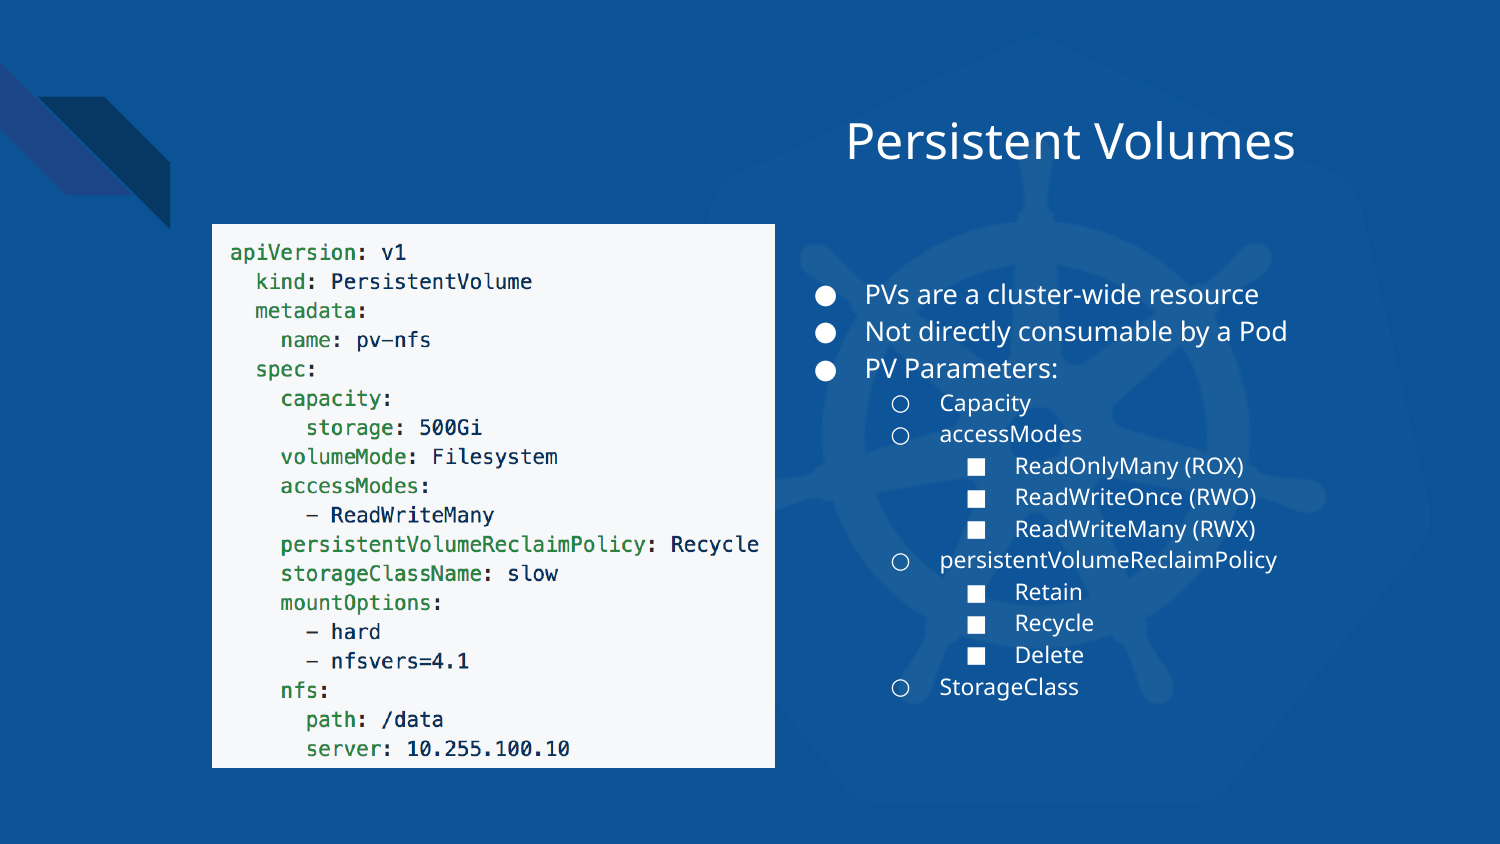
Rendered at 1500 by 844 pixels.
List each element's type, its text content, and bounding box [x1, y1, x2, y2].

title Persistent Volumes [774, 64, 1368, 215]
picture [212, 223, 775, 768]
list PVs are a cluster-wide resource Not directly consumable by a Pod PV Parameters: Capacity accessModes ReadOnlyMany (ROX) ReadWriteOnce (RWO) ReadWriteMany (RWX) persistentVolumeReclaimPolicy Retain Recycle Delete StorageClass [779, 257, 1368, 735]
